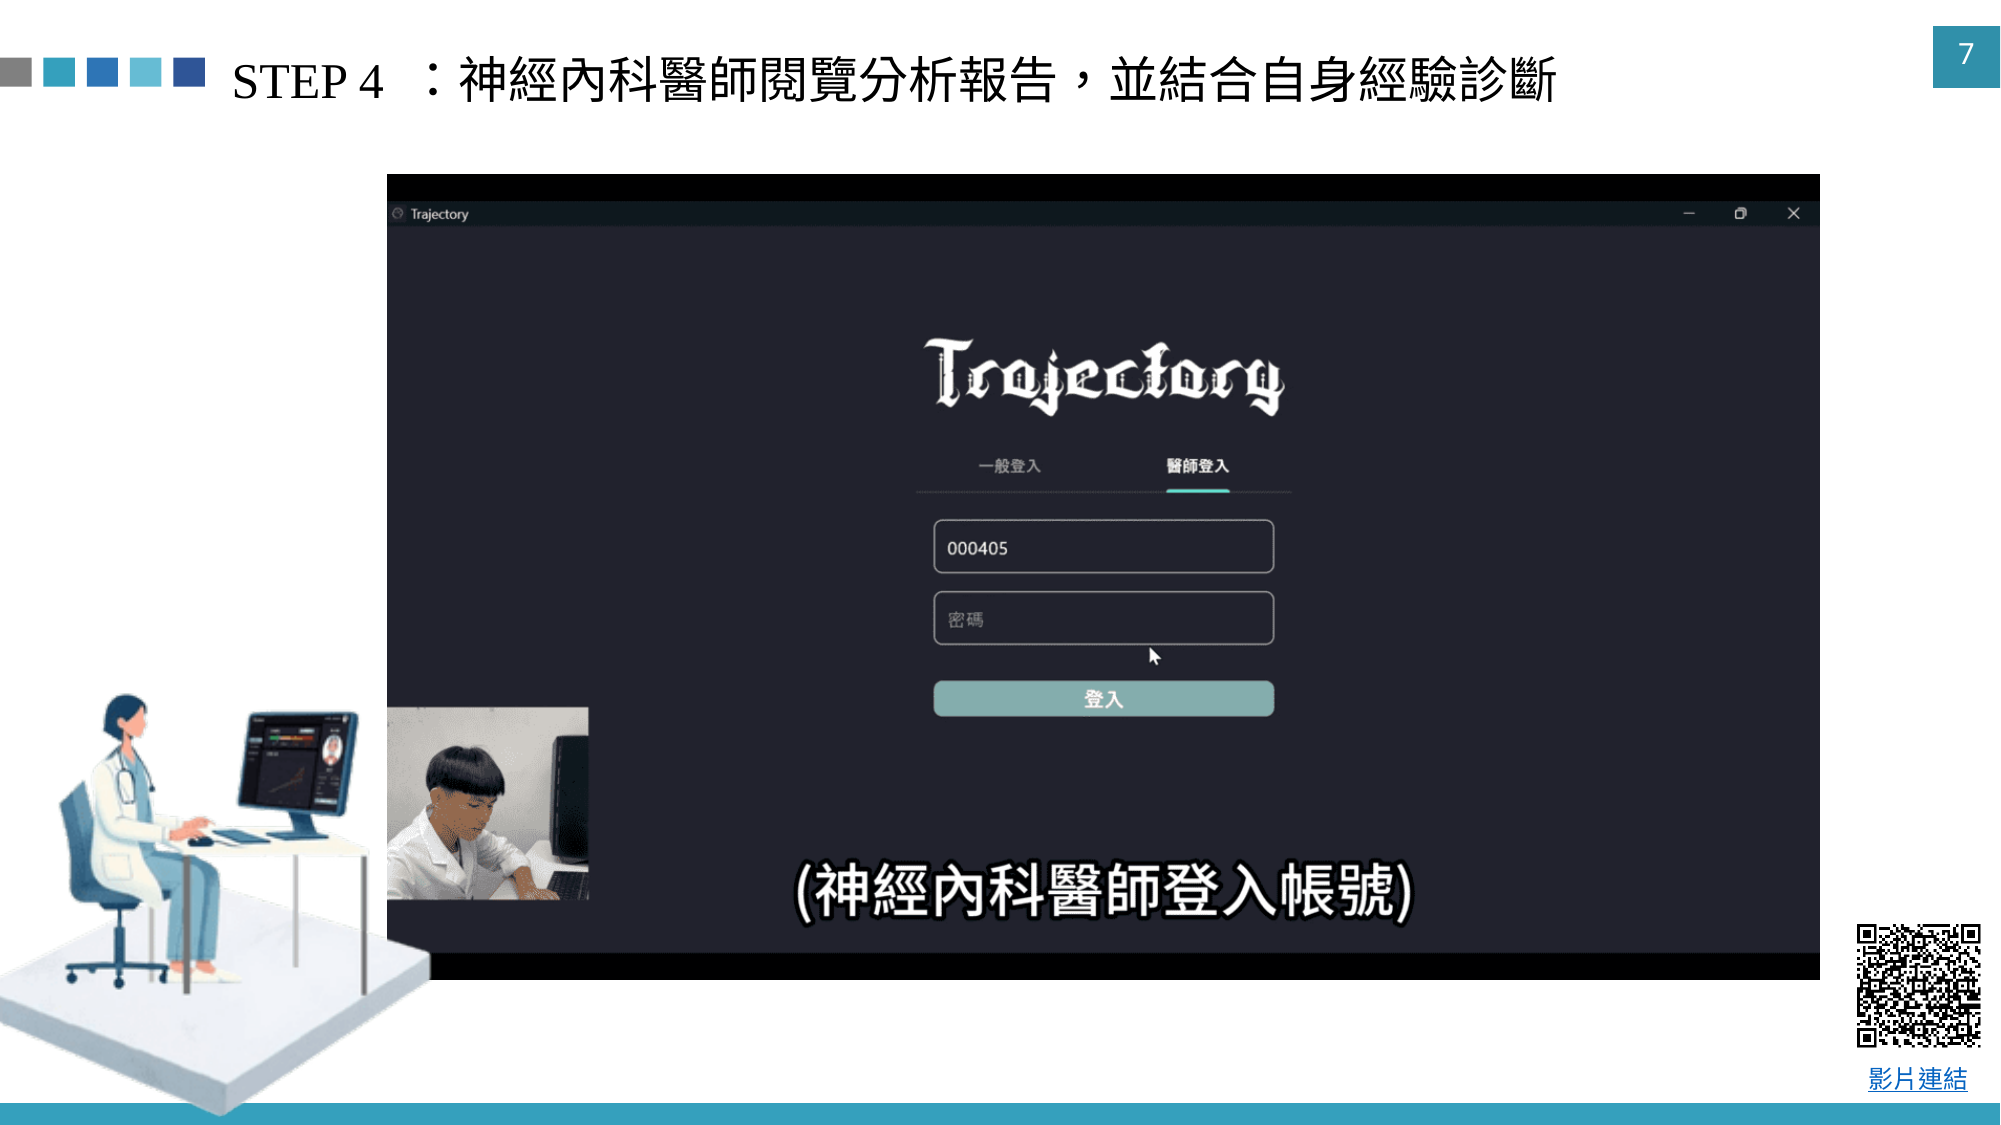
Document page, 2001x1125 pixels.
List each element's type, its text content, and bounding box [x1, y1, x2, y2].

picture [1850, 917, 1987, 1054]
text_box 影片連結 [1839, 1017, 1997, 1125]
title STEP 4 ：神經內科醫師閱覽分析報告，並結合自身經驗診斷 [216, 26, 1921, 140]
picture [0, 686, 460, 1125]
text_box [386, 173, 1821, 981]
